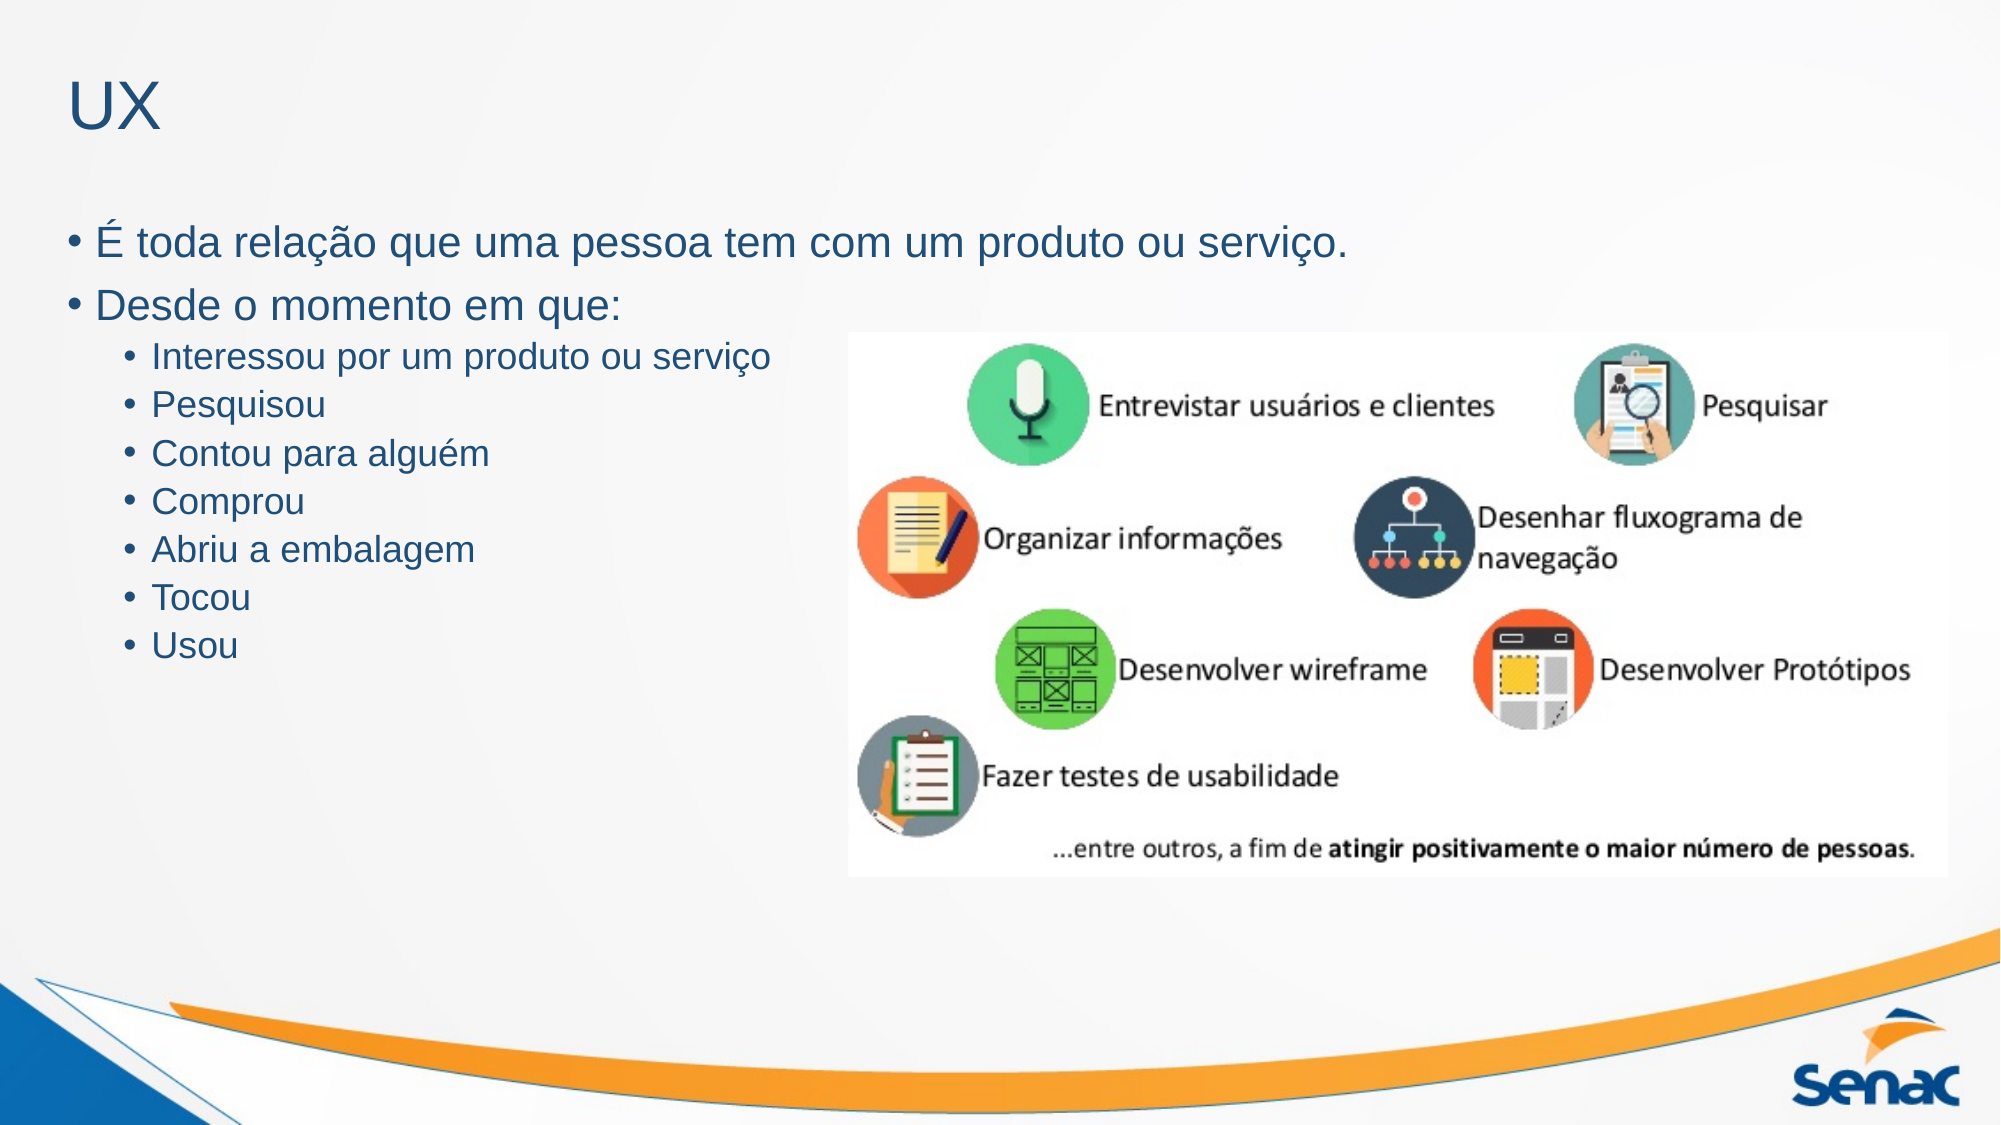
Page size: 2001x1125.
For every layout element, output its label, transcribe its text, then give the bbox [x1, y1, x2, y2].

title UX [52, 36, 1973, 178]
list É toda relação que uma pessoa tem com um produto ou serviço. Desde o momento em que: Interessou por um produto ou serviço Pesquisou Contou para alguém Comprou Abriu a embalagem Tocou Usou [52, 211, 1973, 926]
picture [0, 0, 2001, 1125]
